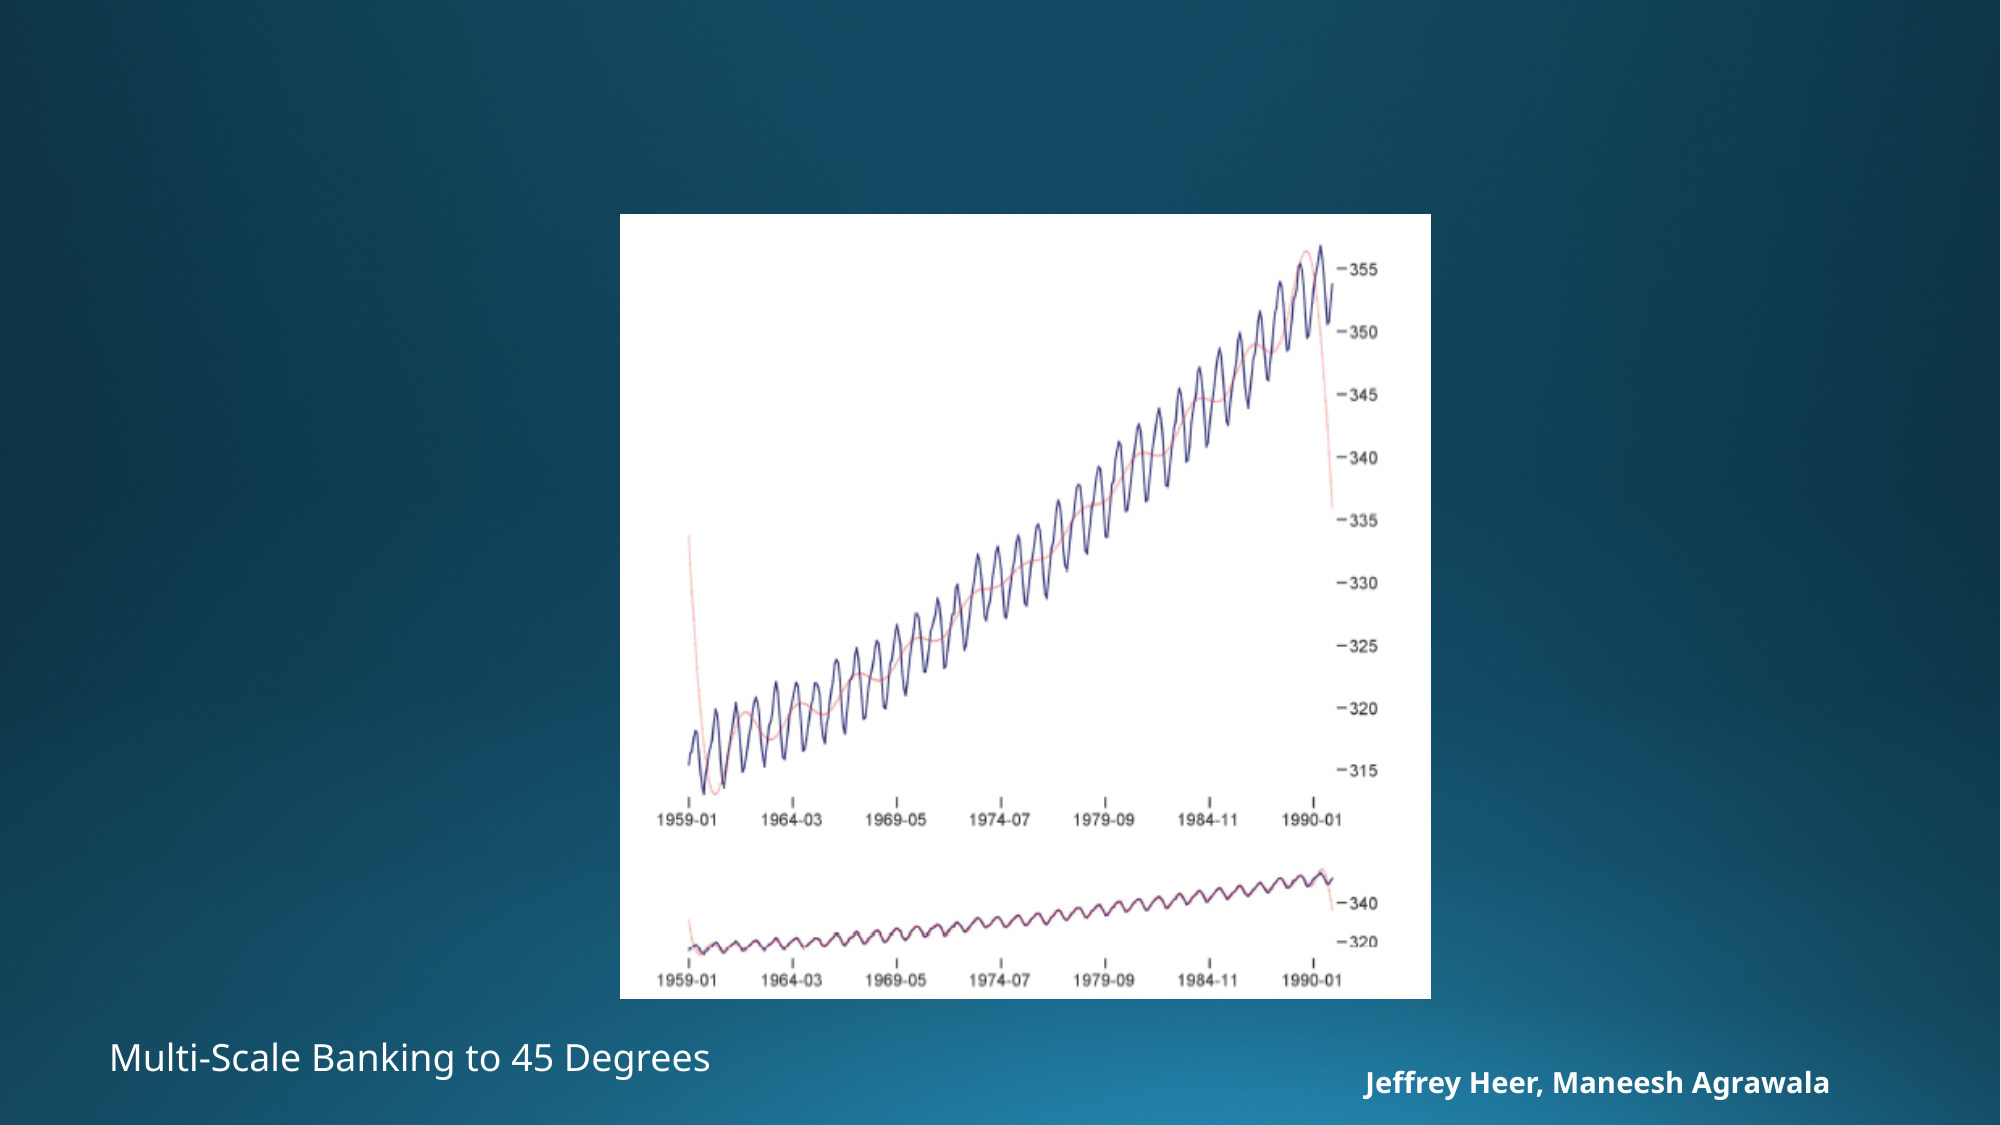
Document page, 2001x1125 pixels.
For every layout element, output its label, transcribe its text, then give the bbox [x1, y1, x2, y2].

text_box Multi-Scale Banking to 45 Degrees [93, 1026, 727, 1087]
text_box Jeffrey Heer, Maneesh Agrawala [1350, 1057, 1846, 1107]
picture [0, 0, 2001, 1125]
